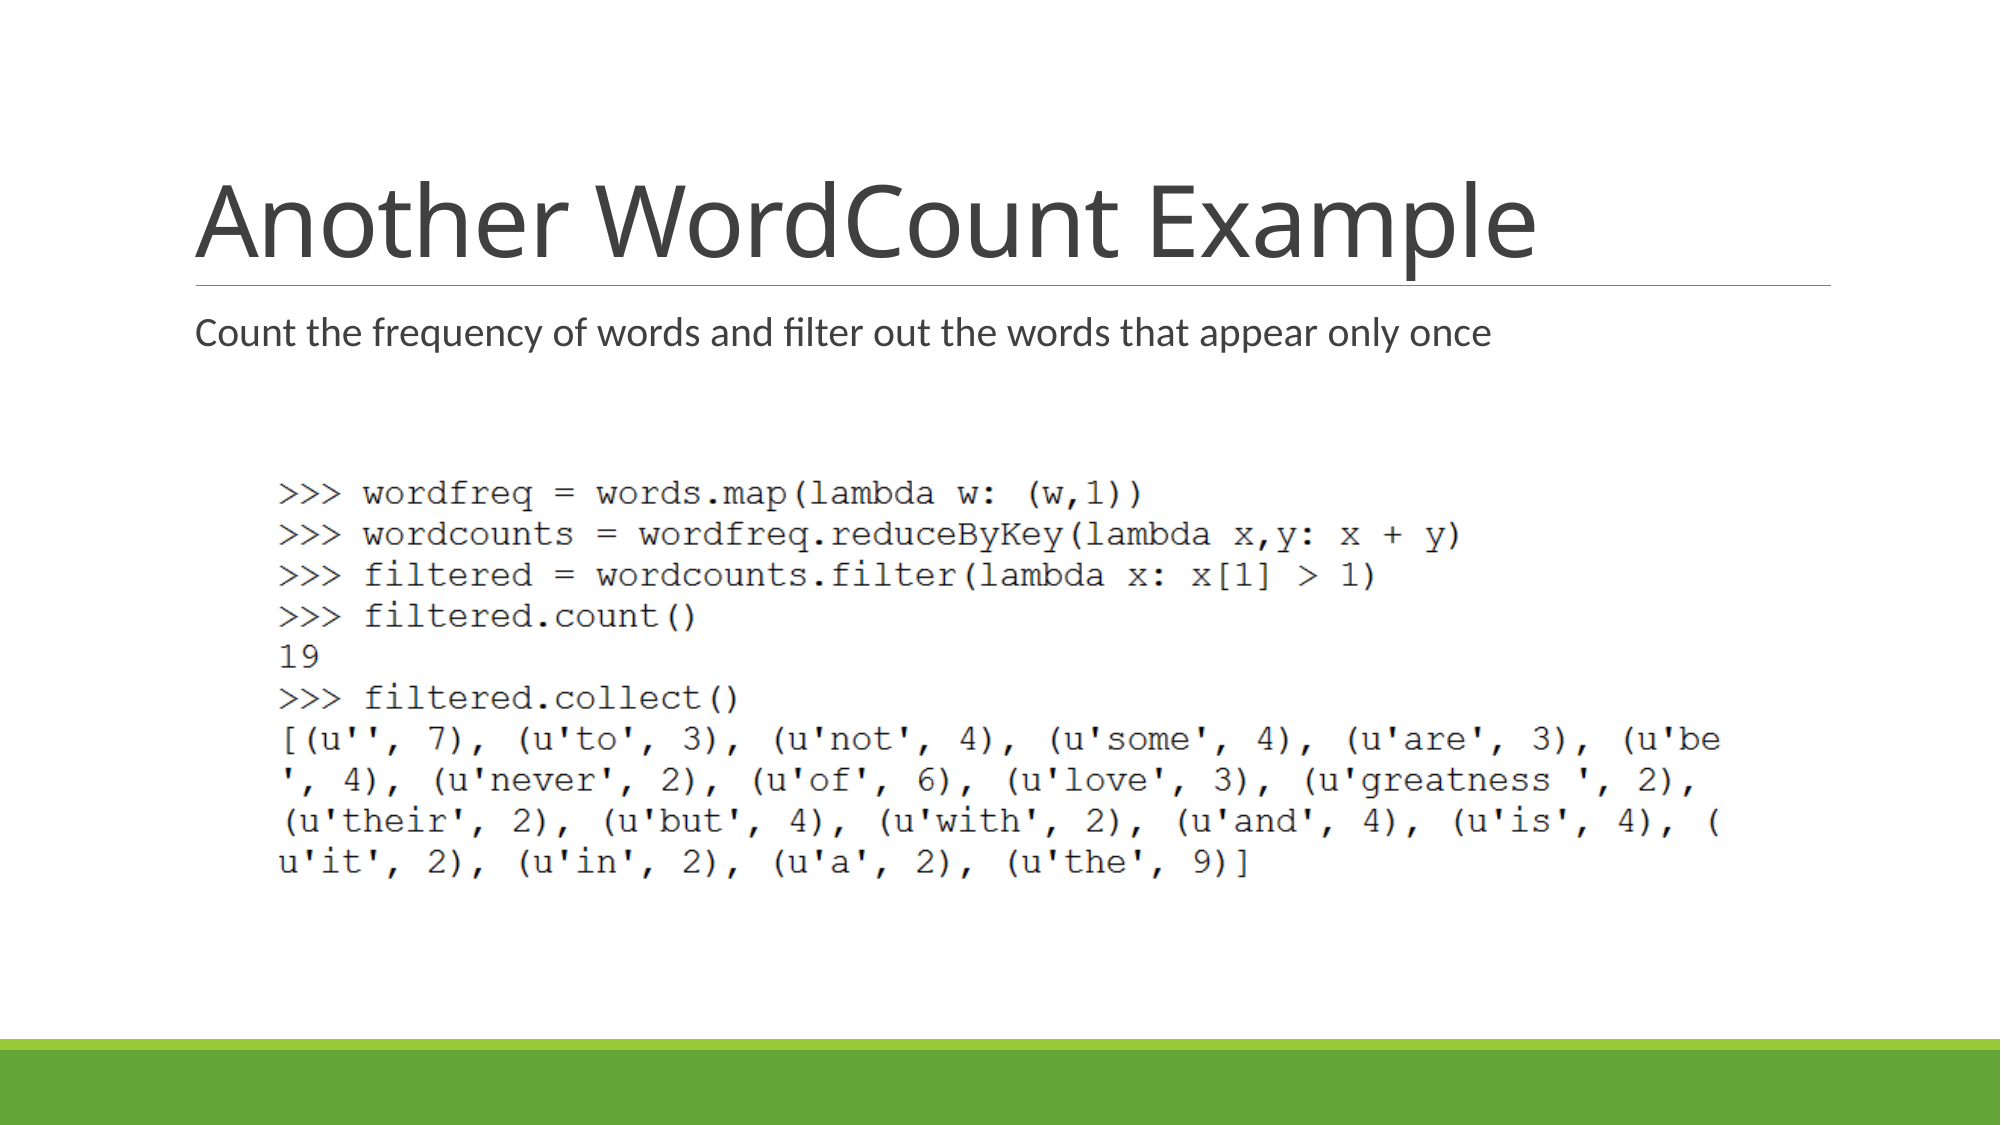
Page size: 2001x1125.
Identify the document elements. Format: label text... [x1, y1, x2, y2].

picture [277, 471, 1723, 889]
list Count the frequency of words and filter out the words that appear only once [180, 302, 1830, 963]
title Another WordCount Example [180, 47, 1830, 285]
